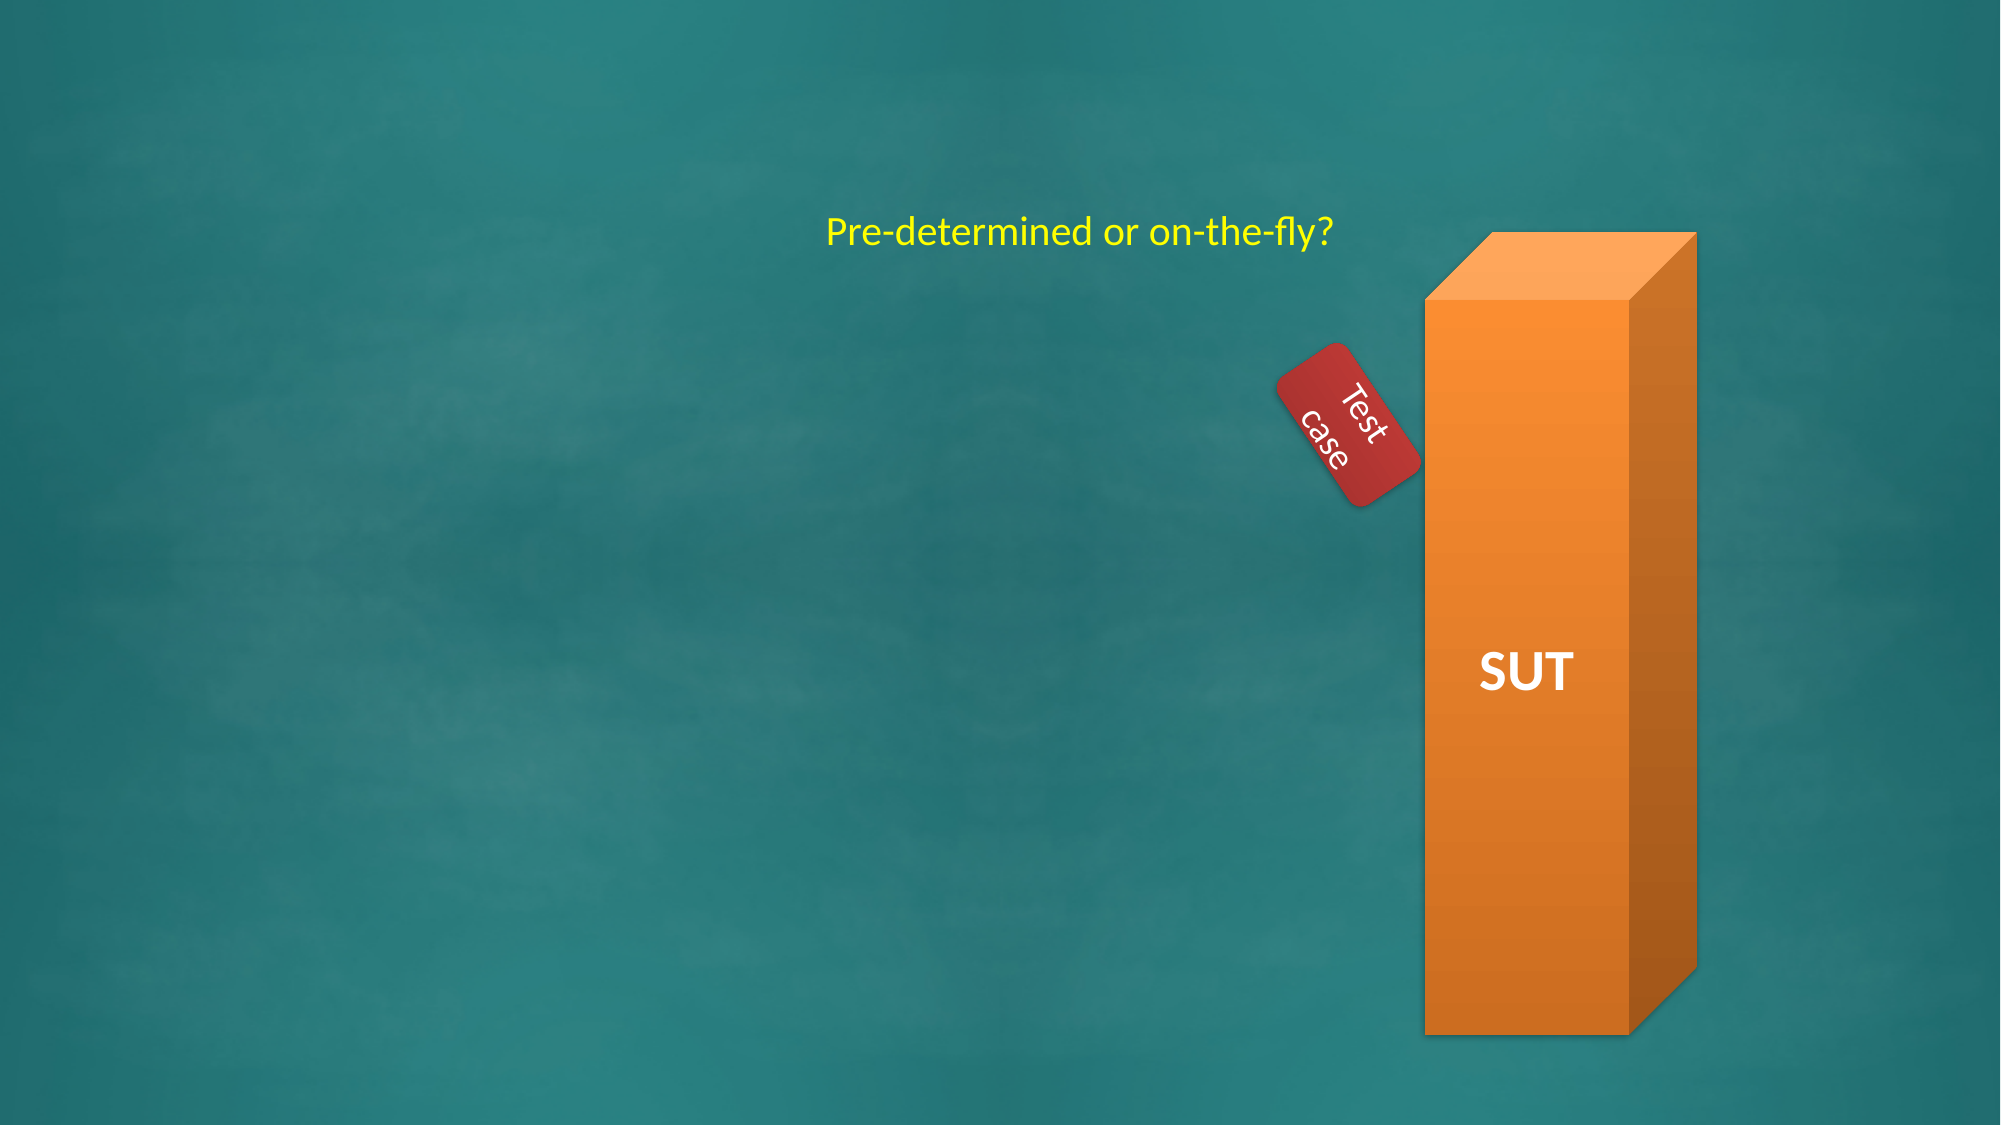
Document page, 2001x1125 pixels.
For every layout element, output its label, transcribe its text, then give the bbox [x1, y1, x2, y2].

text_box SUT [1425, 231, 1697, 1035]
text_box Positive/negative? [1425, 231, 1696, 299]
text_box Test case [1277, 343, 1421, 507]
picture [0, 0, 2001, 1125]
text_box Pre-determined or on-the-fly? [811, 196, 1367, 262]
